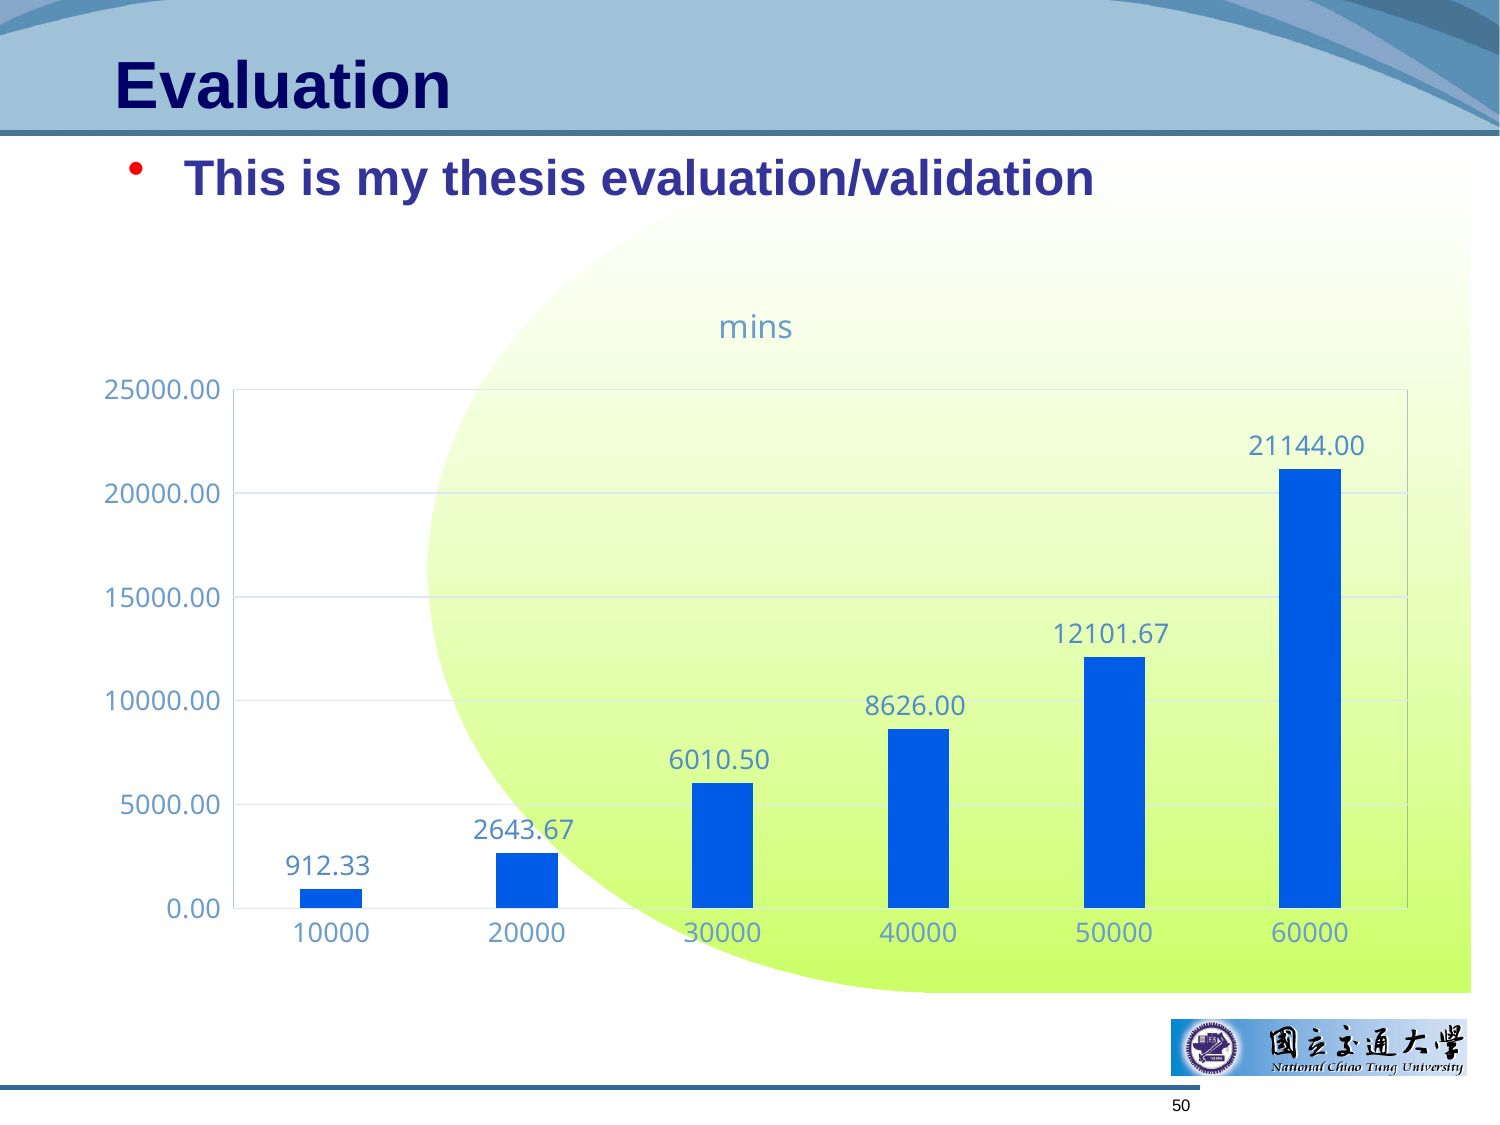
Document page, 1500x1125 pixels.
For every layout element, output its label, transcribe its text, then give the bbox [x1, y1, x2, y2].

slide_number 50 [1024, 1087, 1338, 1113]
list This is my thesis evaluation/validation [112, 971, 1436, 1048]
chart [76, 272, 1436, 965]
picture [1173, 1019, 1467, 1076]
text_box [1436, 148, 1471, 993]
list This is my thesis evaluation/validation [112, 137, 1436, 272]
picture [0, 0, 1500, 136]
title Evaluation [99, 37, 1306, 126]
